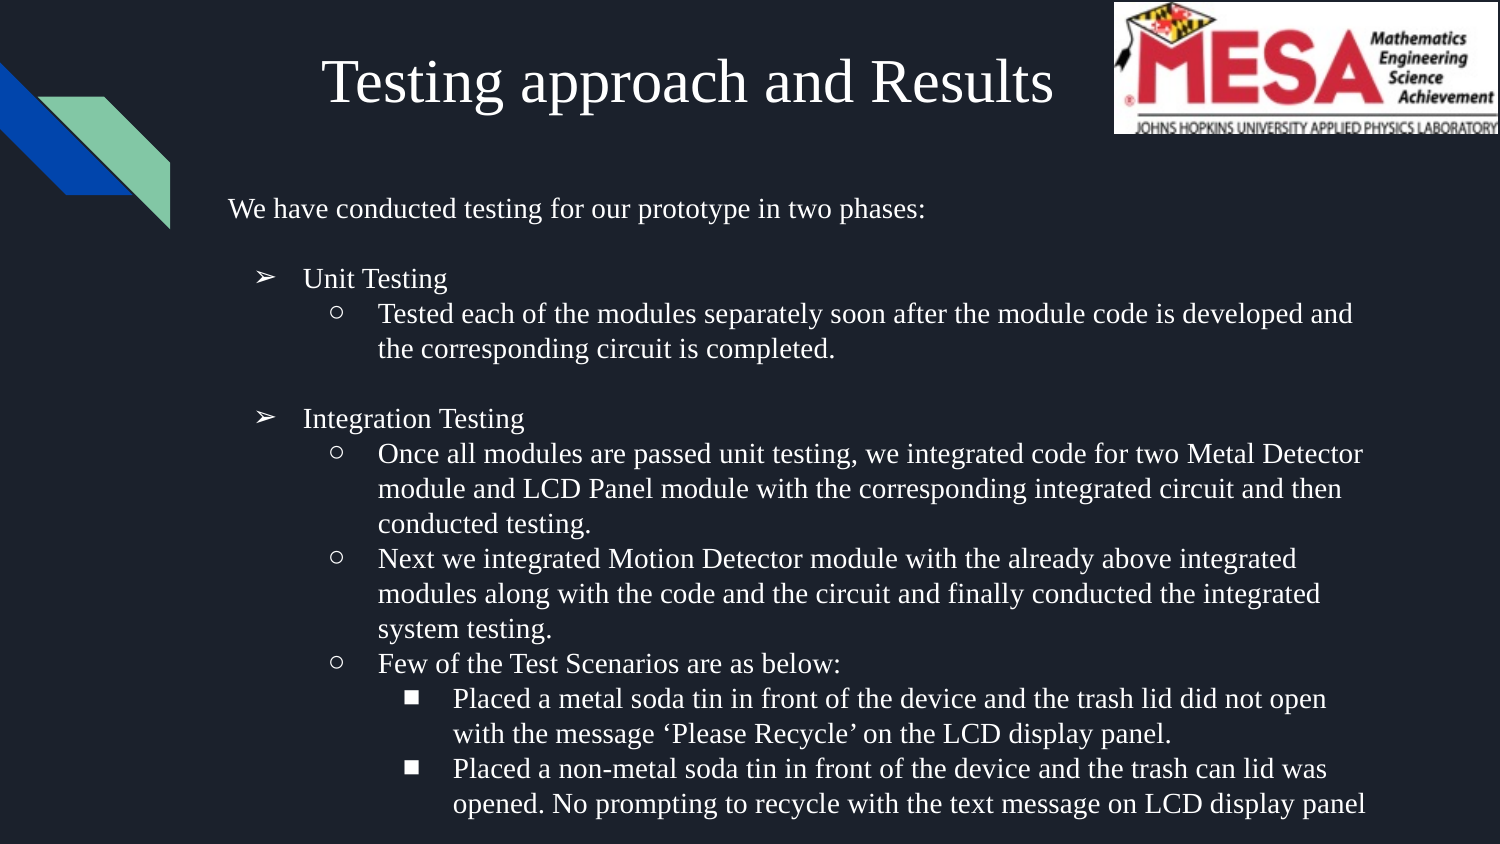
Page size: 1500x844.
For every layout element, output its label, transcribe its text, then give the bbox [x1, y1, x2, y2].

picture [1114, 1, 1499, 134]
list We have conducted testing for our prototype in two phases: Unit Testing Tested each of the modules separately soon after the module code is developed and the corresponding circuit is completed. Integration Testing Once all modules are passed unit testing, we integrated code for two Metal Detector module and LCD Panel module with the corresponding integrated circuit and then conducted testing. Next we integrated Motion Detector module with the already above integrated modules along with the code and the circuit and finally conducted the integrated system testing. Few of the Test Scenarios are as below: Placed a metal soda tin in front of the device and the trash lid did not open with the message ‘Please Recycle’ on the LCD display panel. Placed a non-metal soda tin in front of the device and the trash can lid was opened. No prompting to recycle with the text message on LCD display panel [212, 174, 1390, 844]
title Testing approach and Results [156, 25, 1368, 175]
